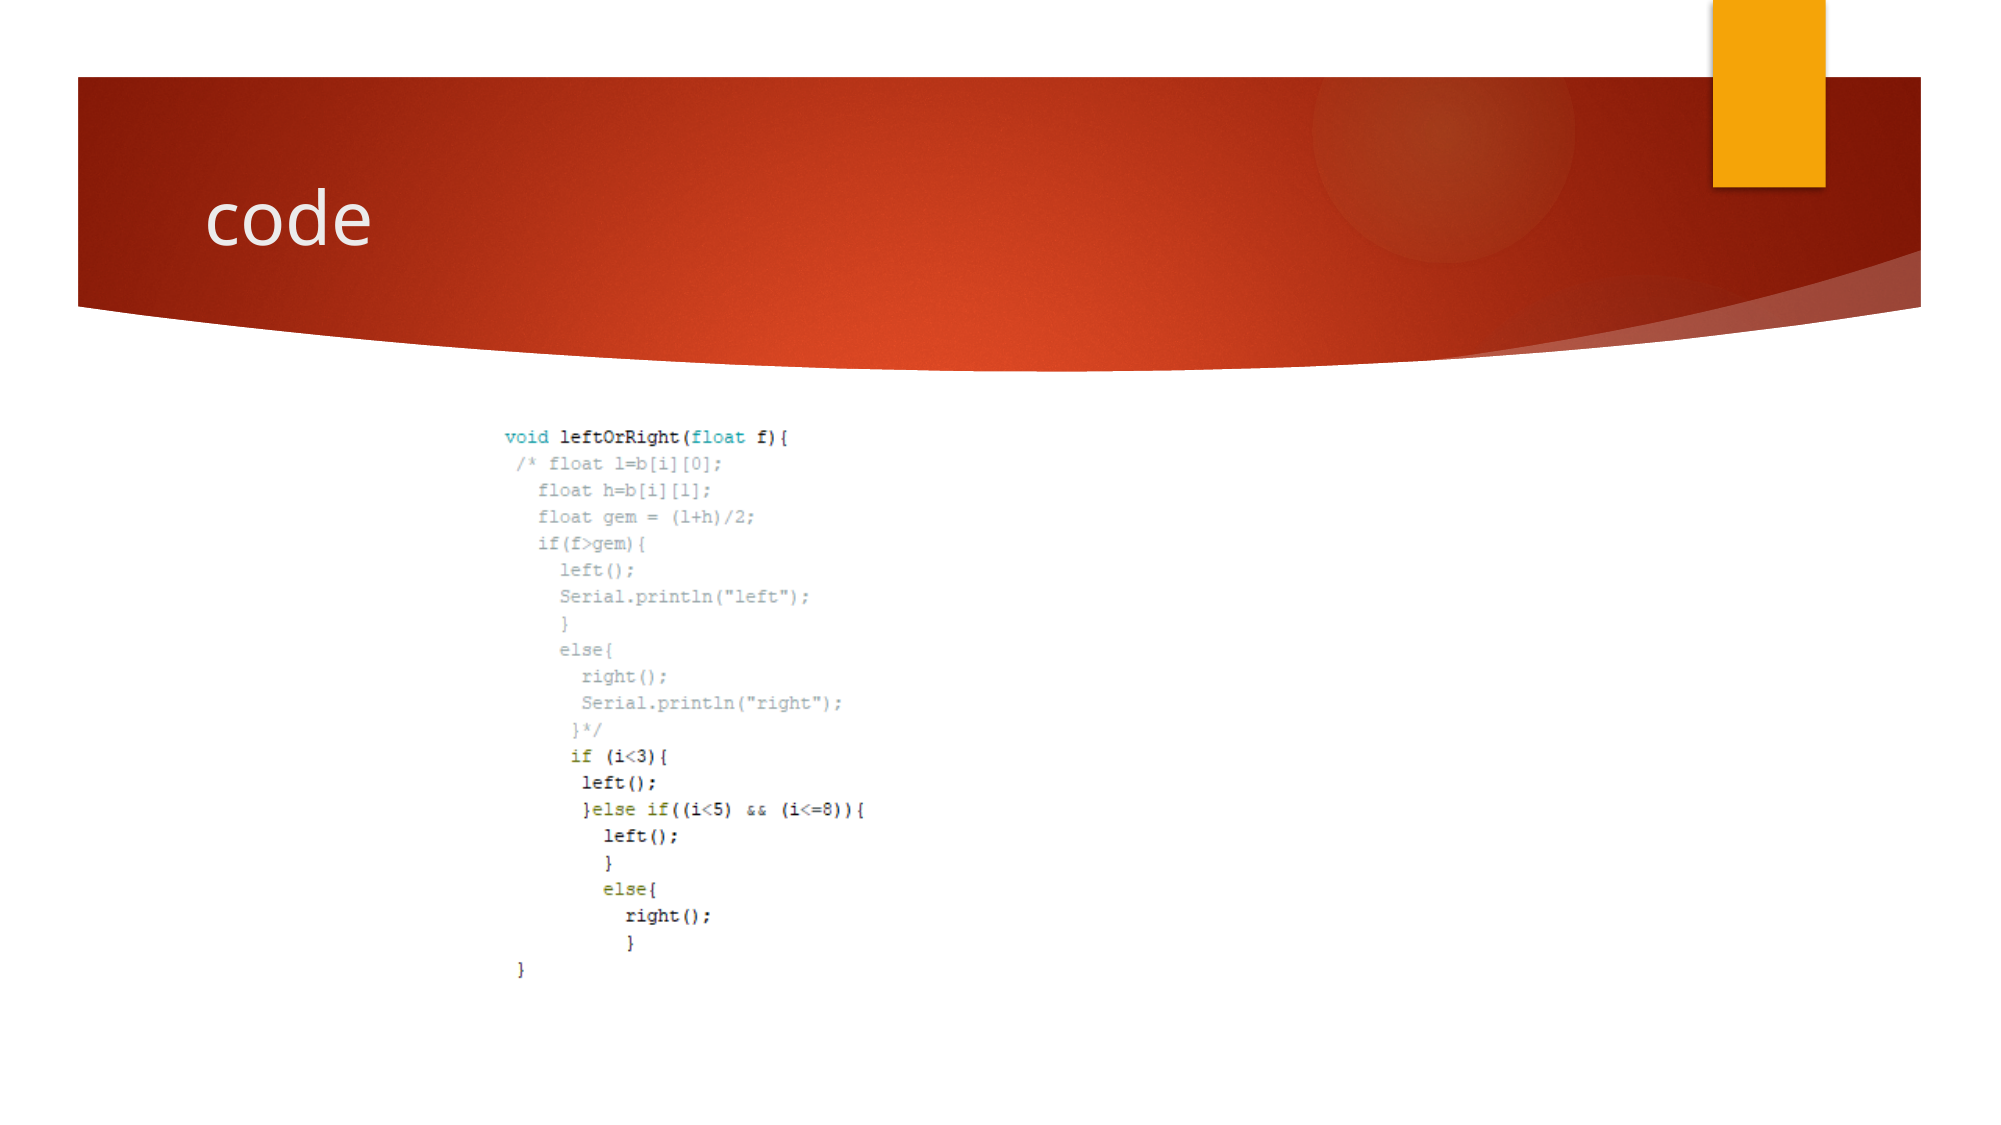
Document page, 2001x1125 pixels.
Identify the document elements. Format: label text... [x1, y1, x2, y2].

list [501, 425, 964, 986]
title code [189, 155, 1627, 275]
